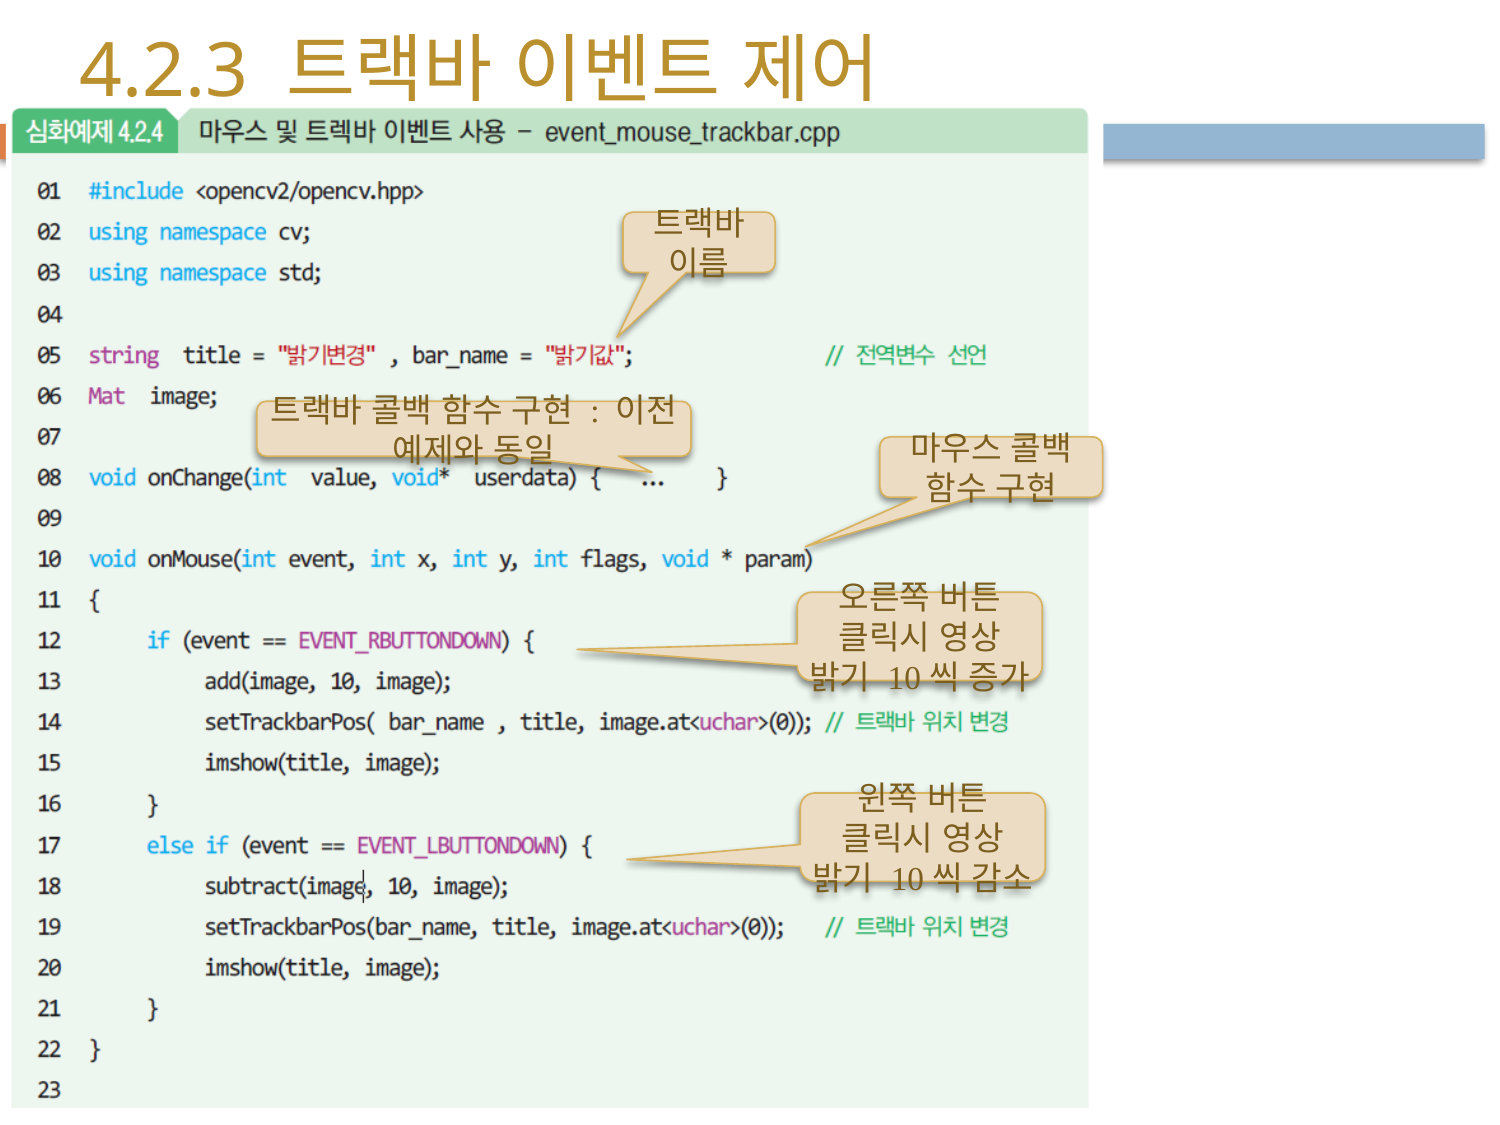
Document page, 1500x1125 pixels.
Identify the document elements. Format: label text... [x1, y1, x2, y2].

picture [5, 101, 1104, 1108]
title 4.2.3 트랙바 이벤트 제어 [64, 7, 1471, 126]
